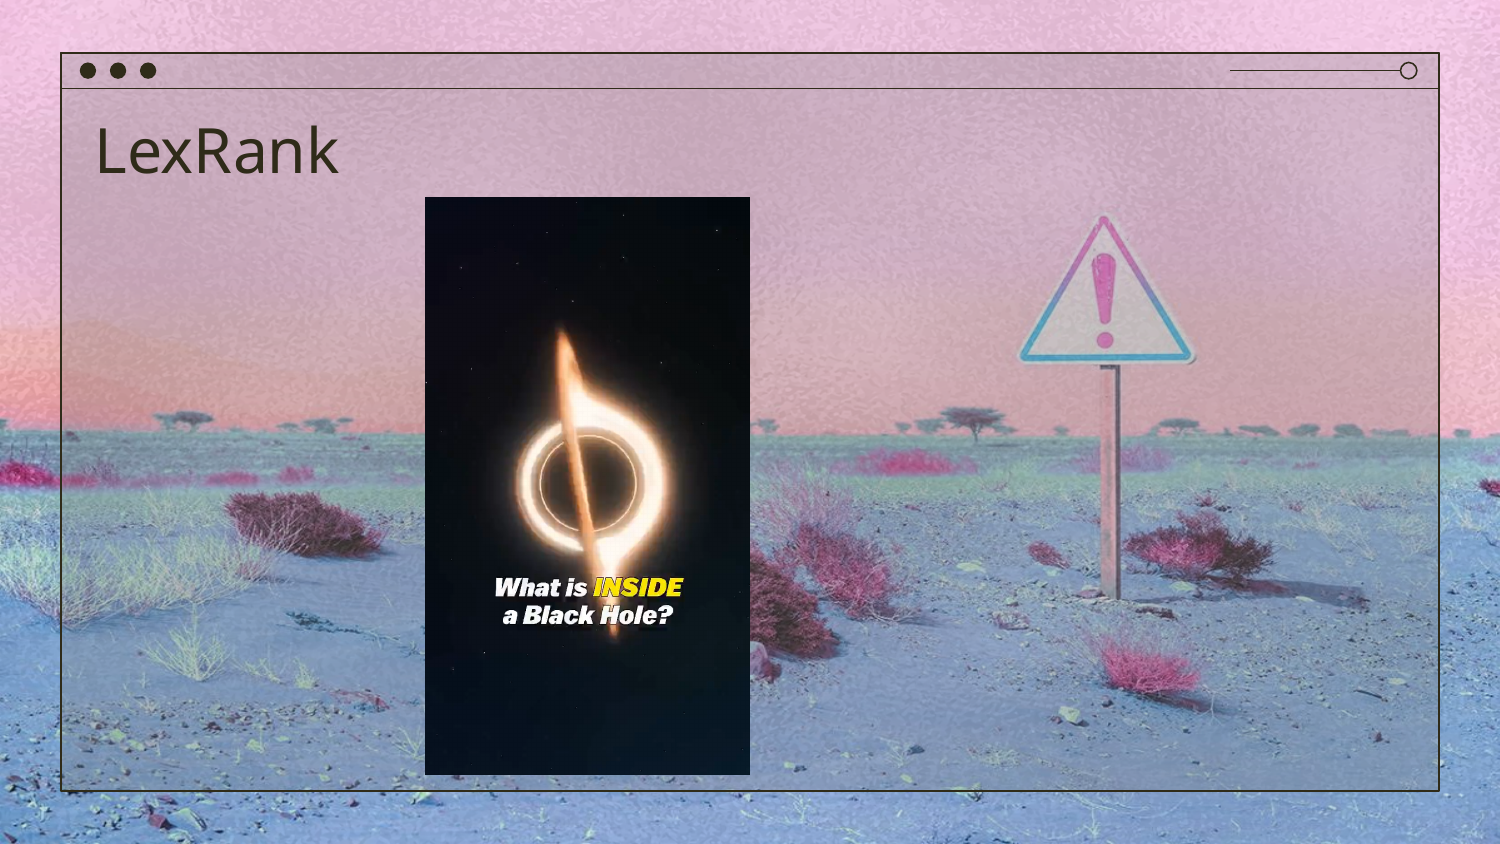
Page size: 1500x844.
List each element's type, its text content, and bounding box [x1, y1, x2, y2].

title LexRank [79, 99, 904, 198]
picture [0, 0, 1500, 844]
